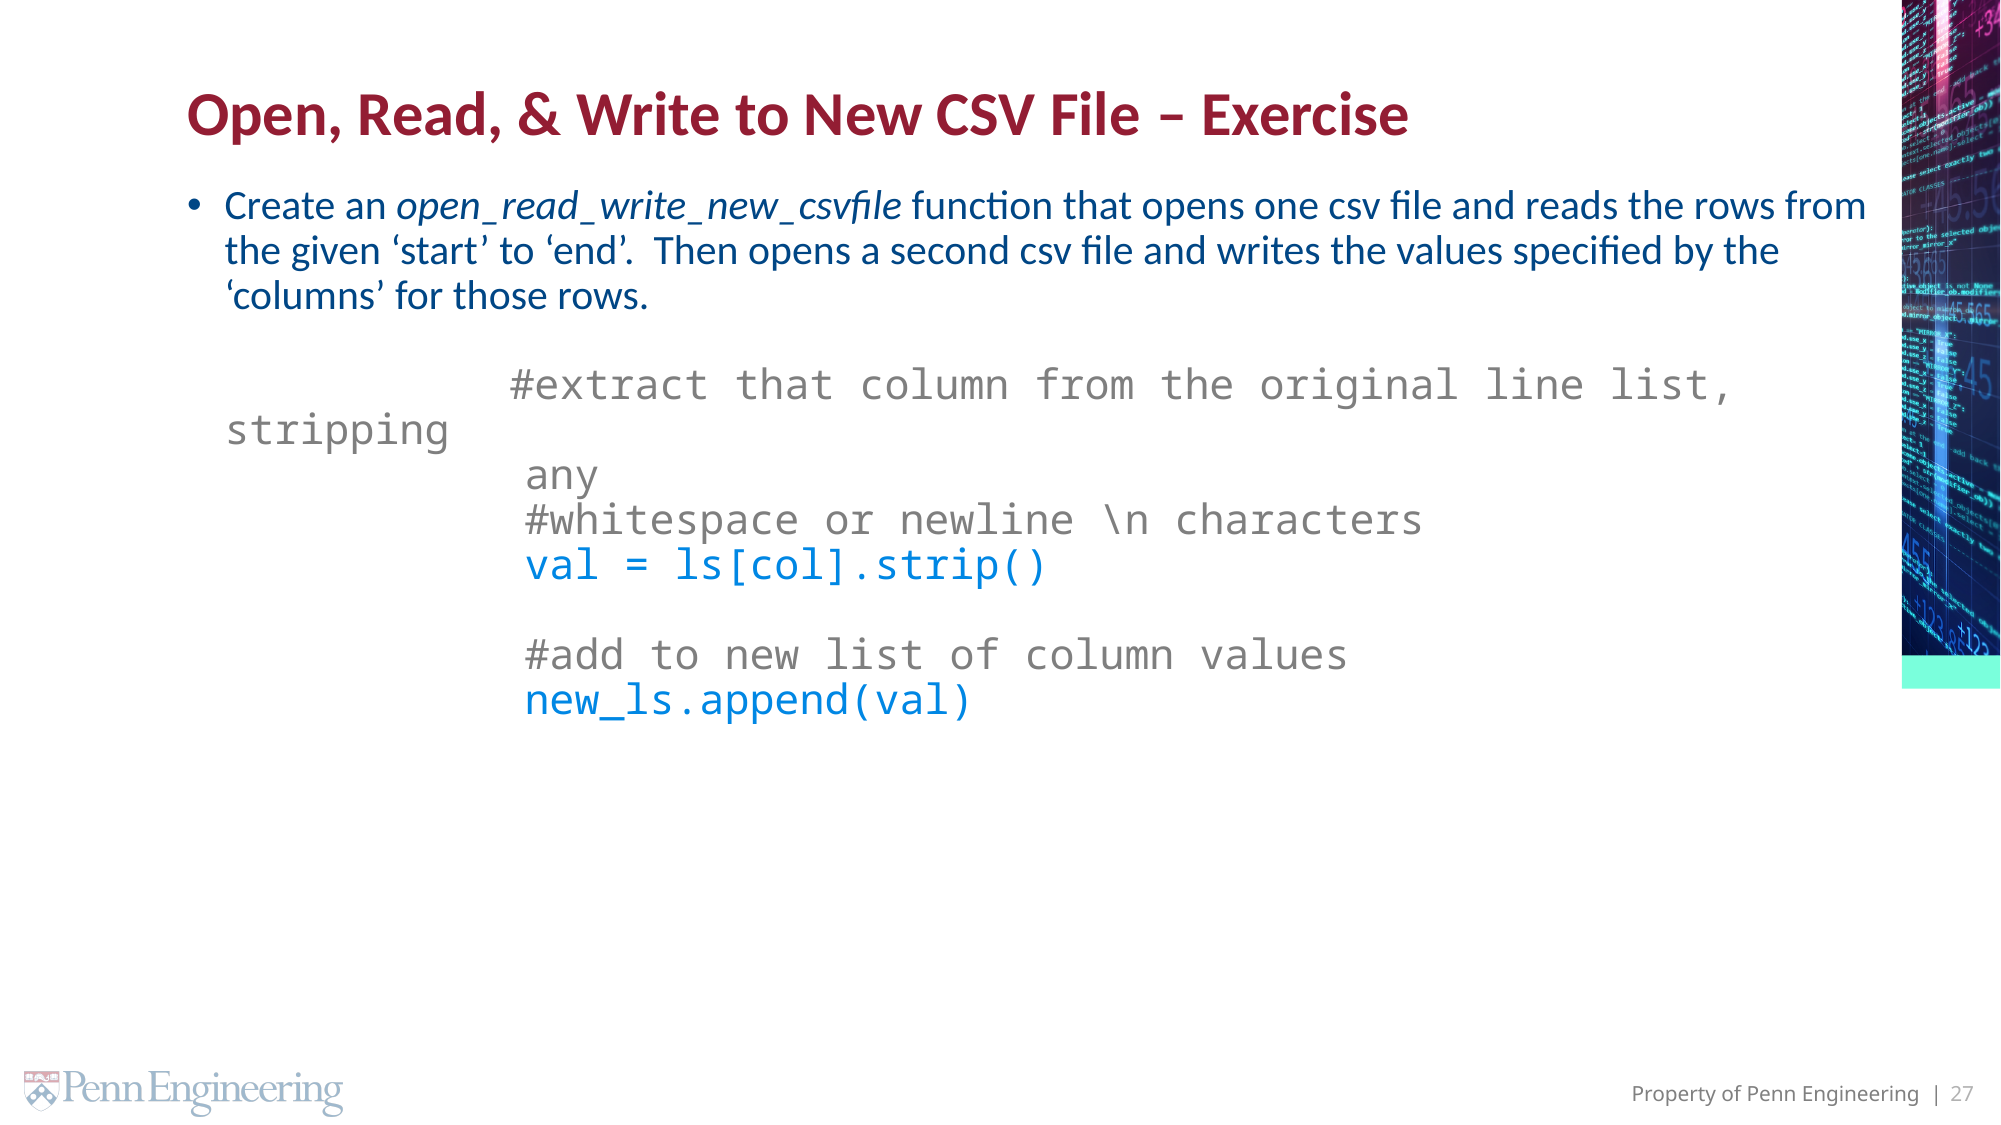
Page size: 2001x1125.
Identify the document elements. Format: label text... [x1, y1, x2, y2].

slide_number 27 [1935, 1065, 2000, 1125]
text_box [362, 200, 1675, 763]
list Create an open_read_write_new_csvfile function that opens one csv file and reads the rows from the given ‘start’ to ‘end’. Then opens a second csv file and writes the values specified by the ‘columns’ for those rows. #extract that column from the original line list, stripping any #whitespace or newline \n characters val = ls[col].strip() #add to new list of column values new_ls.append(val) [187, 184, 1871, 868]
title Open, Read, & Write to New CSV File – Exercise [187, 54, 1871, 176]
picture [1901, 0, 2001, 655]
